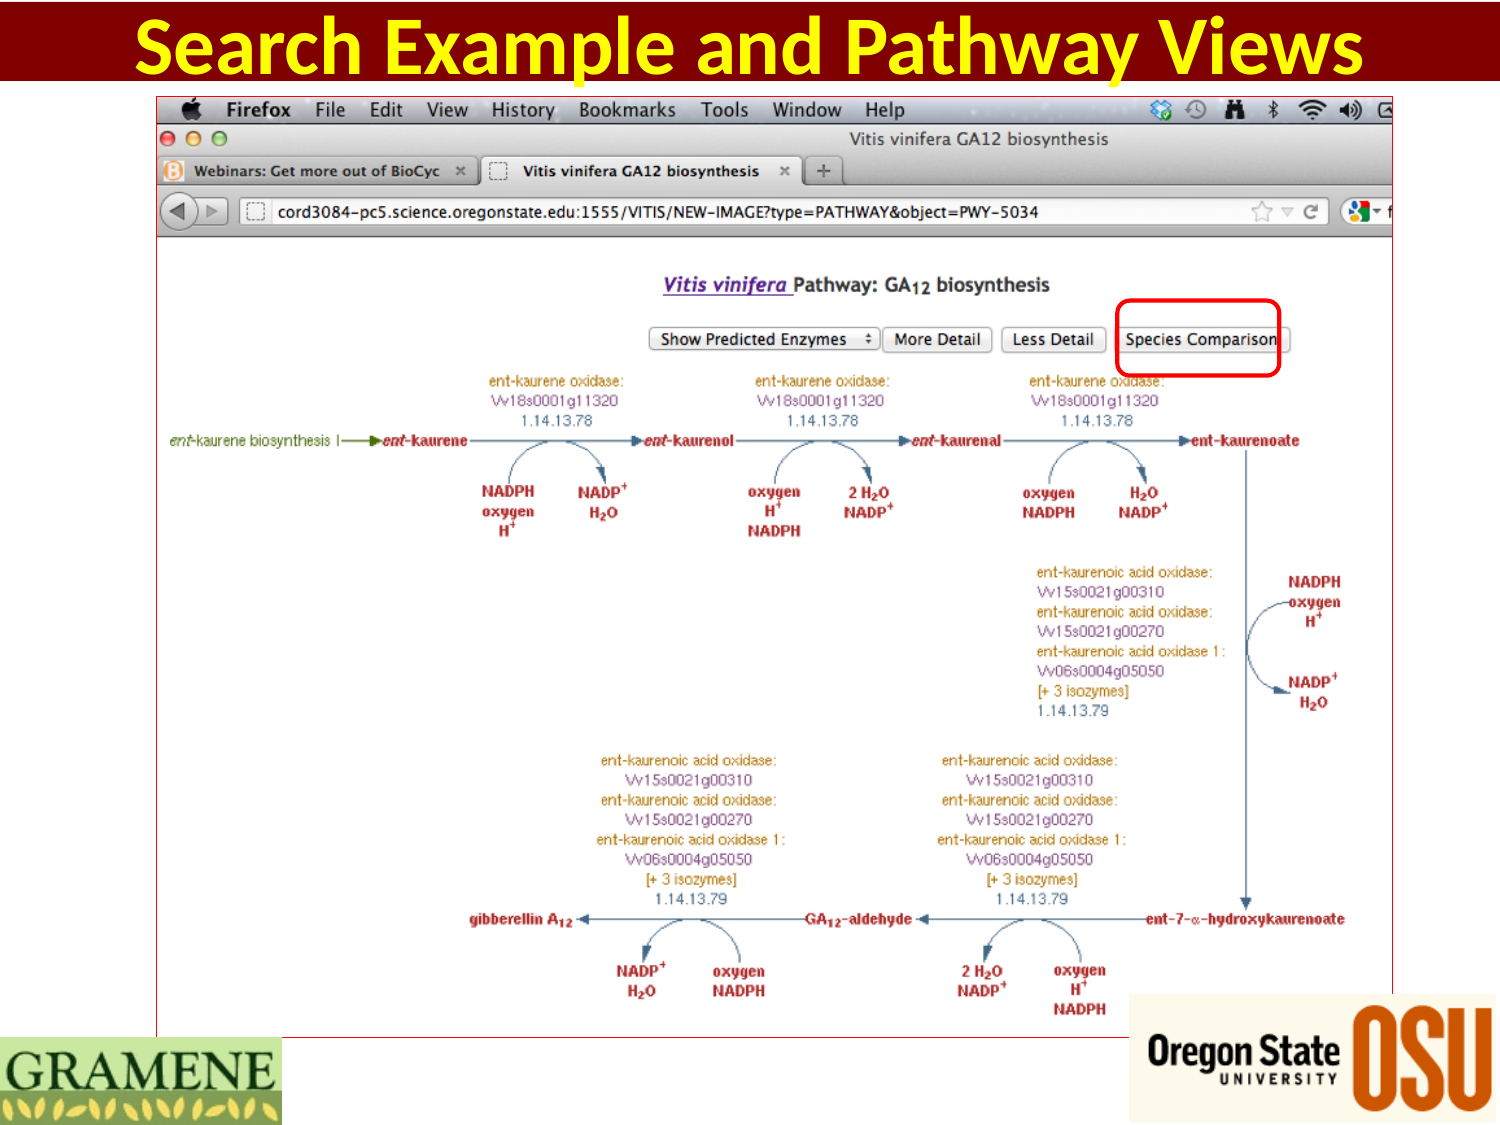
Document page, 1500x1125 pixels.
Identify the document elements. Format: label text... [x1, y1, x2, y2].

title Search Example and Pathway Views [0, 1, 1500, 81]
picture [0, 96, 1496, 1125]
